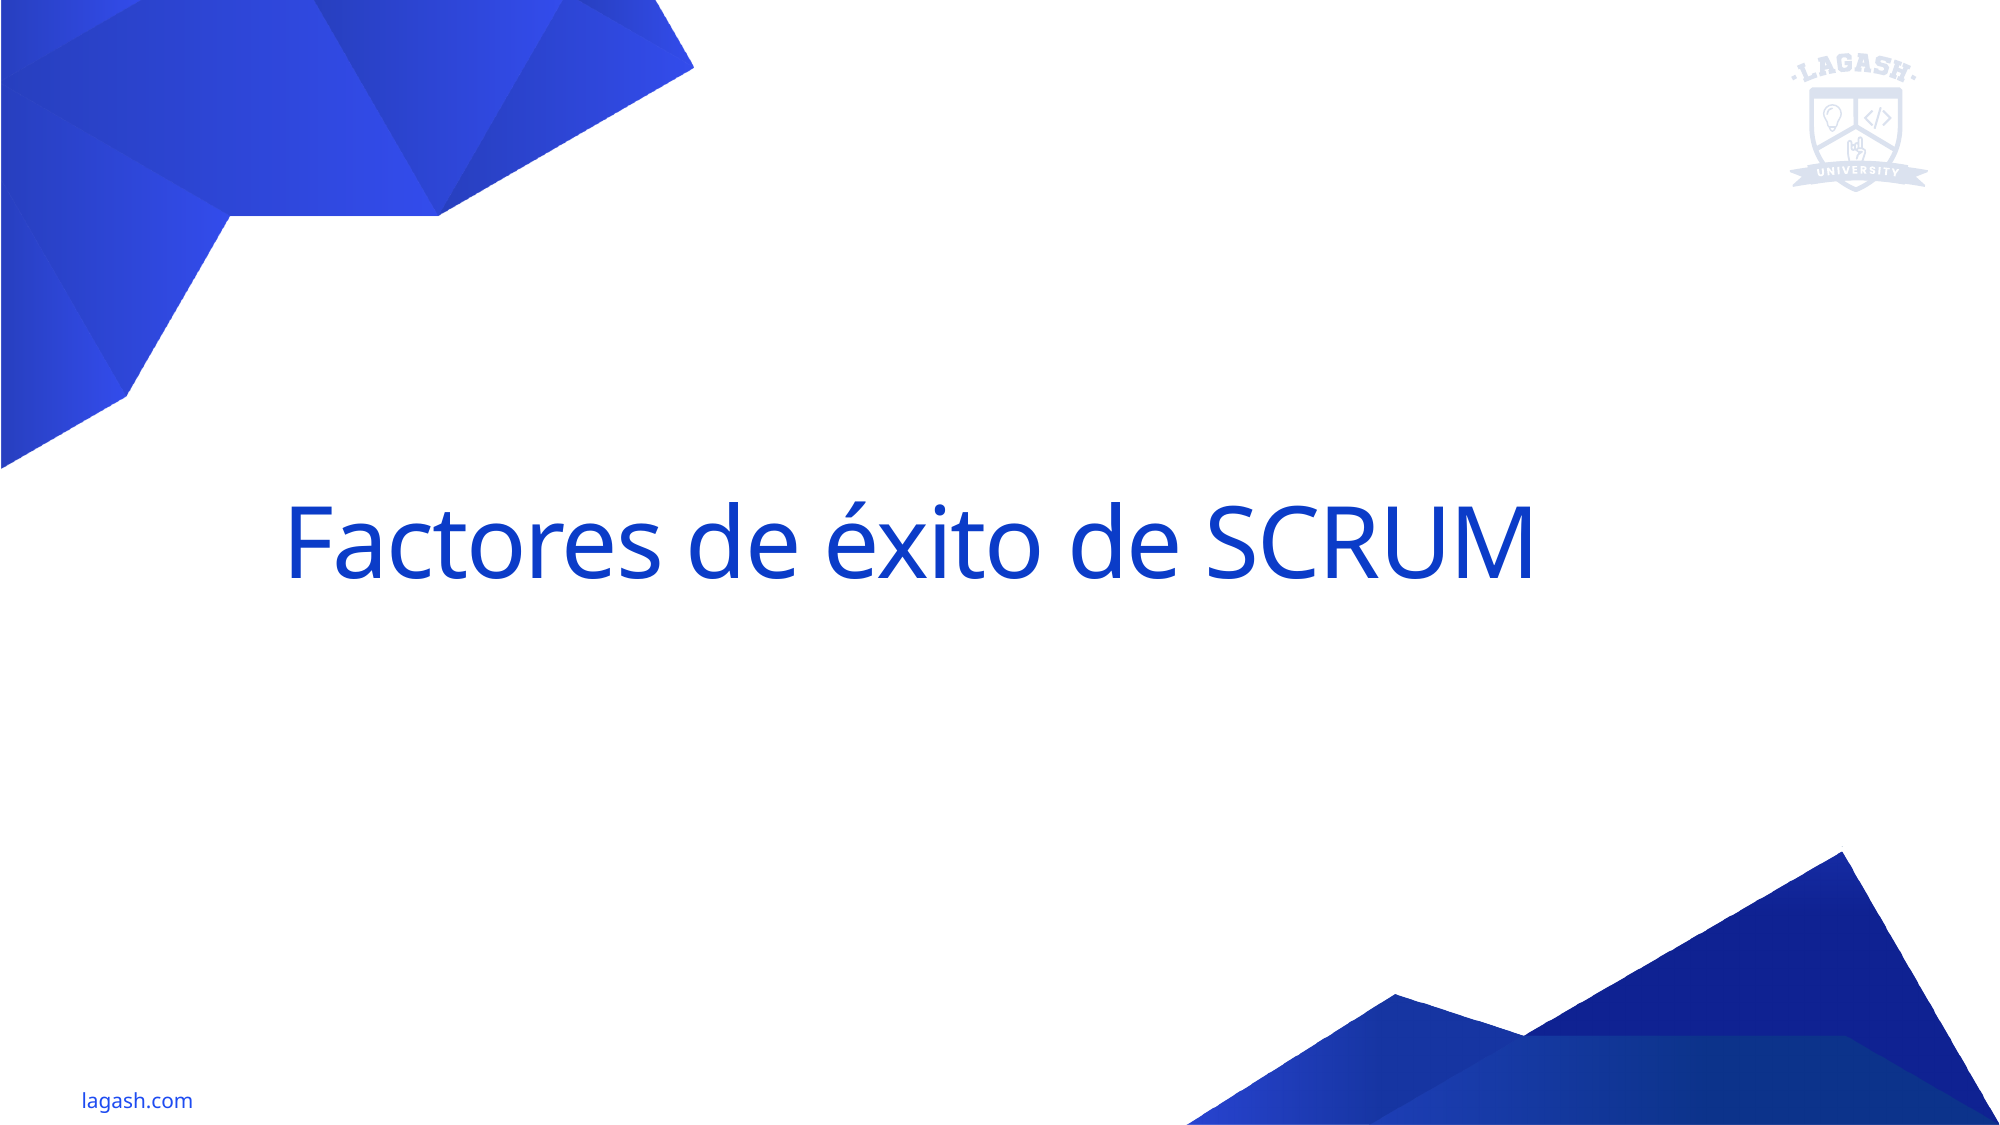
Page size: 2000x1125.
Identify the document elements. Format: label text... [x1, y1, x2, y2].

picture [1789, 52, 1929, 193]
title Factores de éxito de SCRUM [267, 484, 1771, 846]
picture [1, 0, 693, 469]
picture [1186, 846, 2000, 1125]
